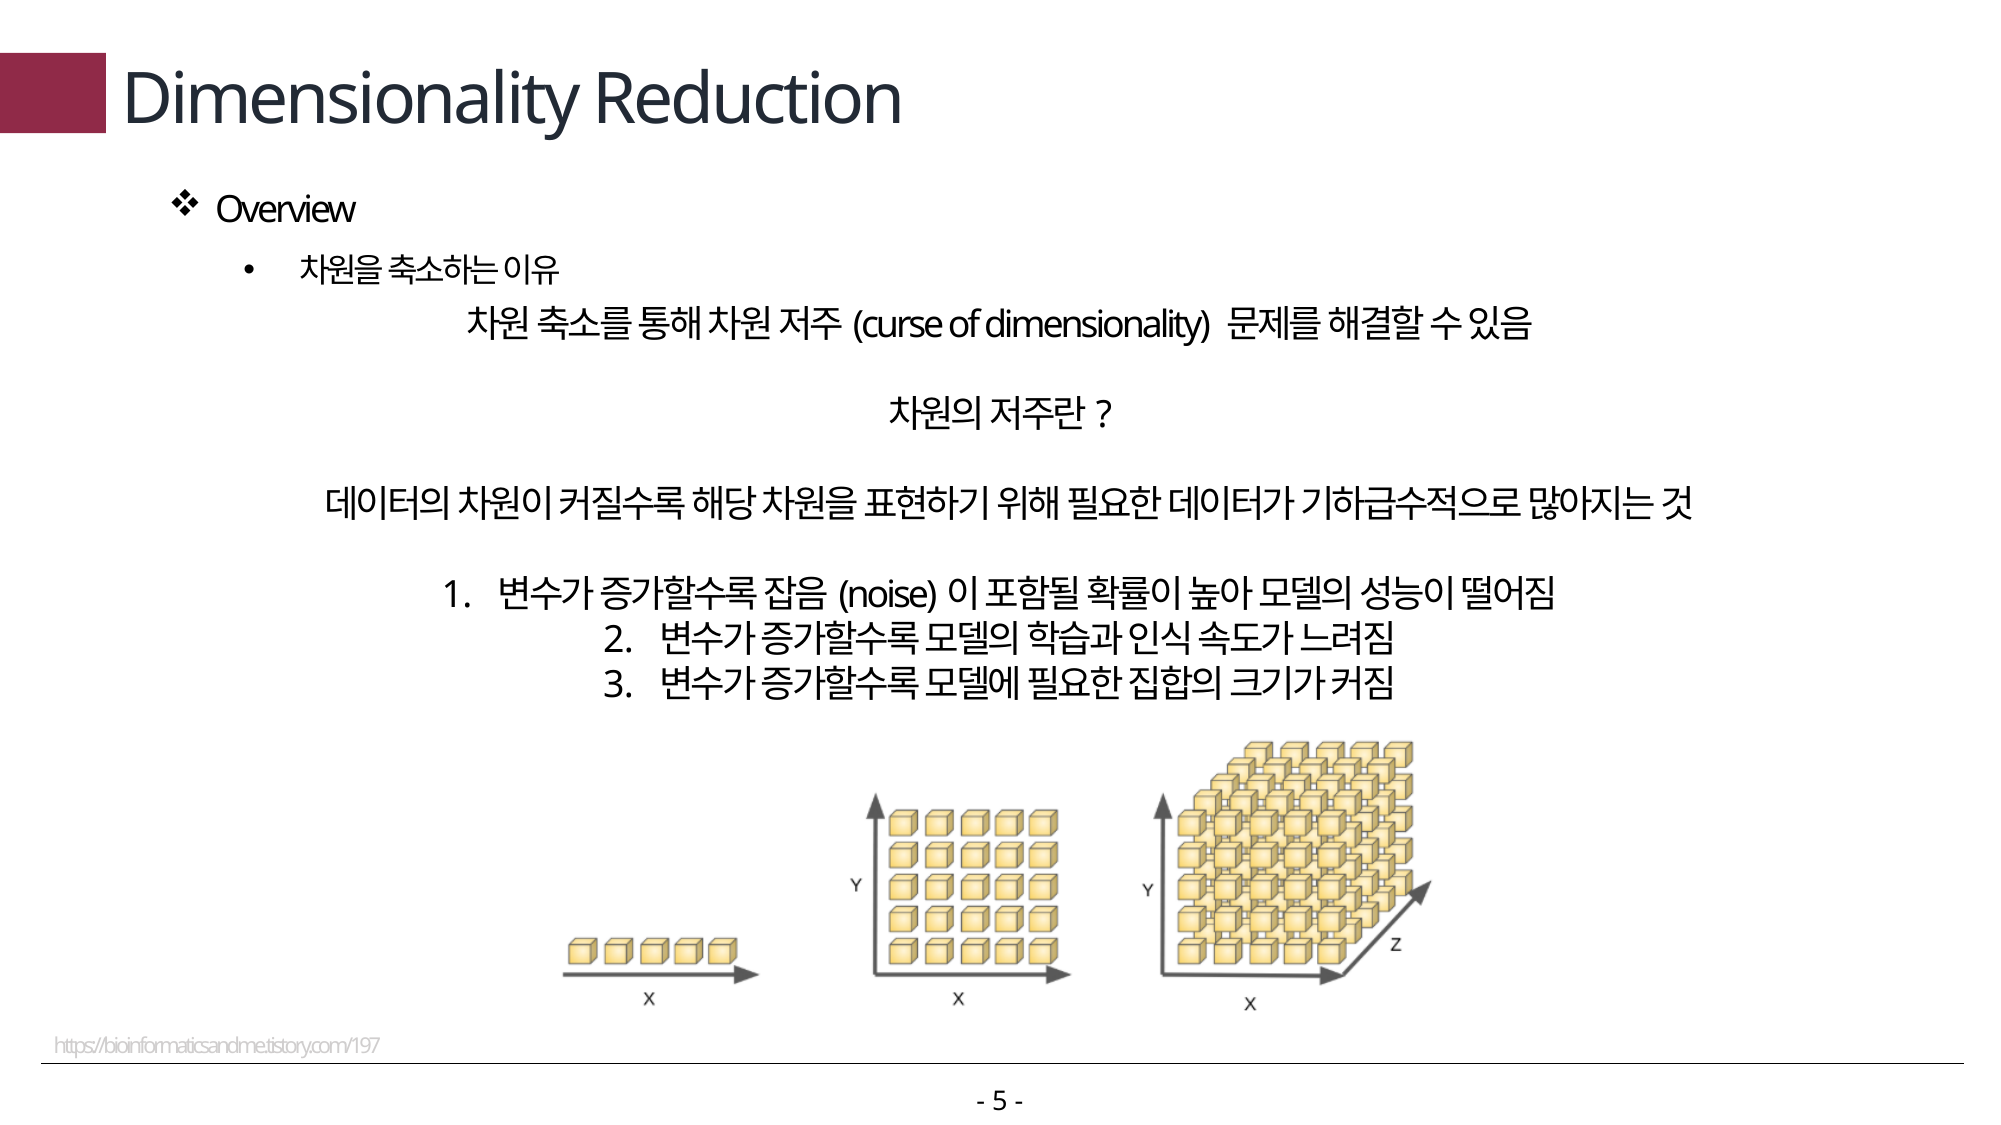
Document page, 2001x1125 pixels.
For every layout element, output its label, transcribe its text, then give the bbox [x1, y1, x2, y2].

title Dimensionality Reduction [106, 54, 1730, 147]
picture [549, 717, 1449, 1027]
text_box 차원 축소를 통해 차원 저주(curse of dimensionality) 문제를 해결할 수 있음 차원의 저주란? 데이터의 차원이 커질수록 해당 차원을 표현하기 위해 필요한 데이터가 기하급수적으로 많아지는 것 변수가 증가할수록 잡음(noise)이 포함될 확률이 높아 모델의 성능이 떨어짐 변수가 증가할수록 모델의 학습과 인식 속도가 느려짐 변수가 증가할수록 모델에 필요한 집합의 크기가 커짐 [290, 293, 1710, 713]
text_box https://bioinformaticsandme.tistory.com/197 [39, 1010, 1960, 1065]
text_box Overview 차원을 축소하는 이유 [153, 154, 1987, 297]
